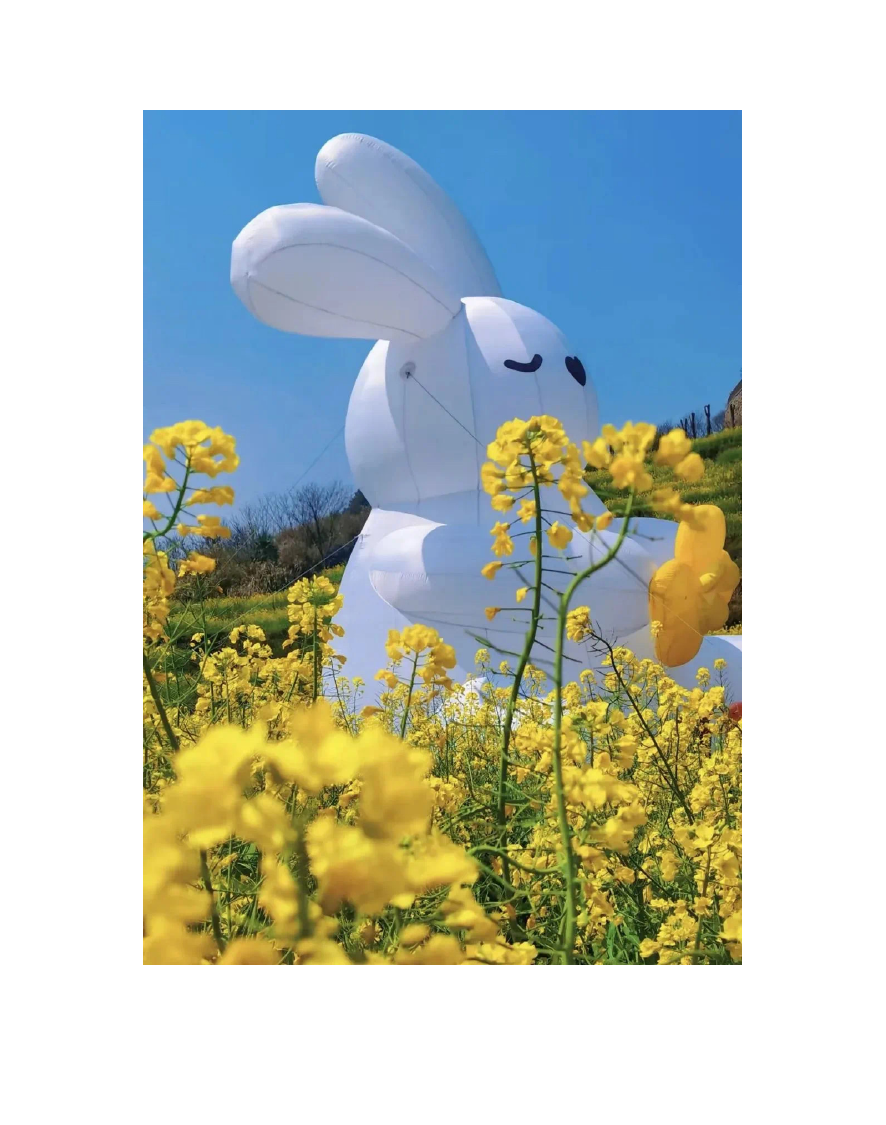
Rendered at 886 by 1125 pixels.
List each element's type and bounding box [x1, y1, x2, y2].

picture [143, 110, 743, 966]
